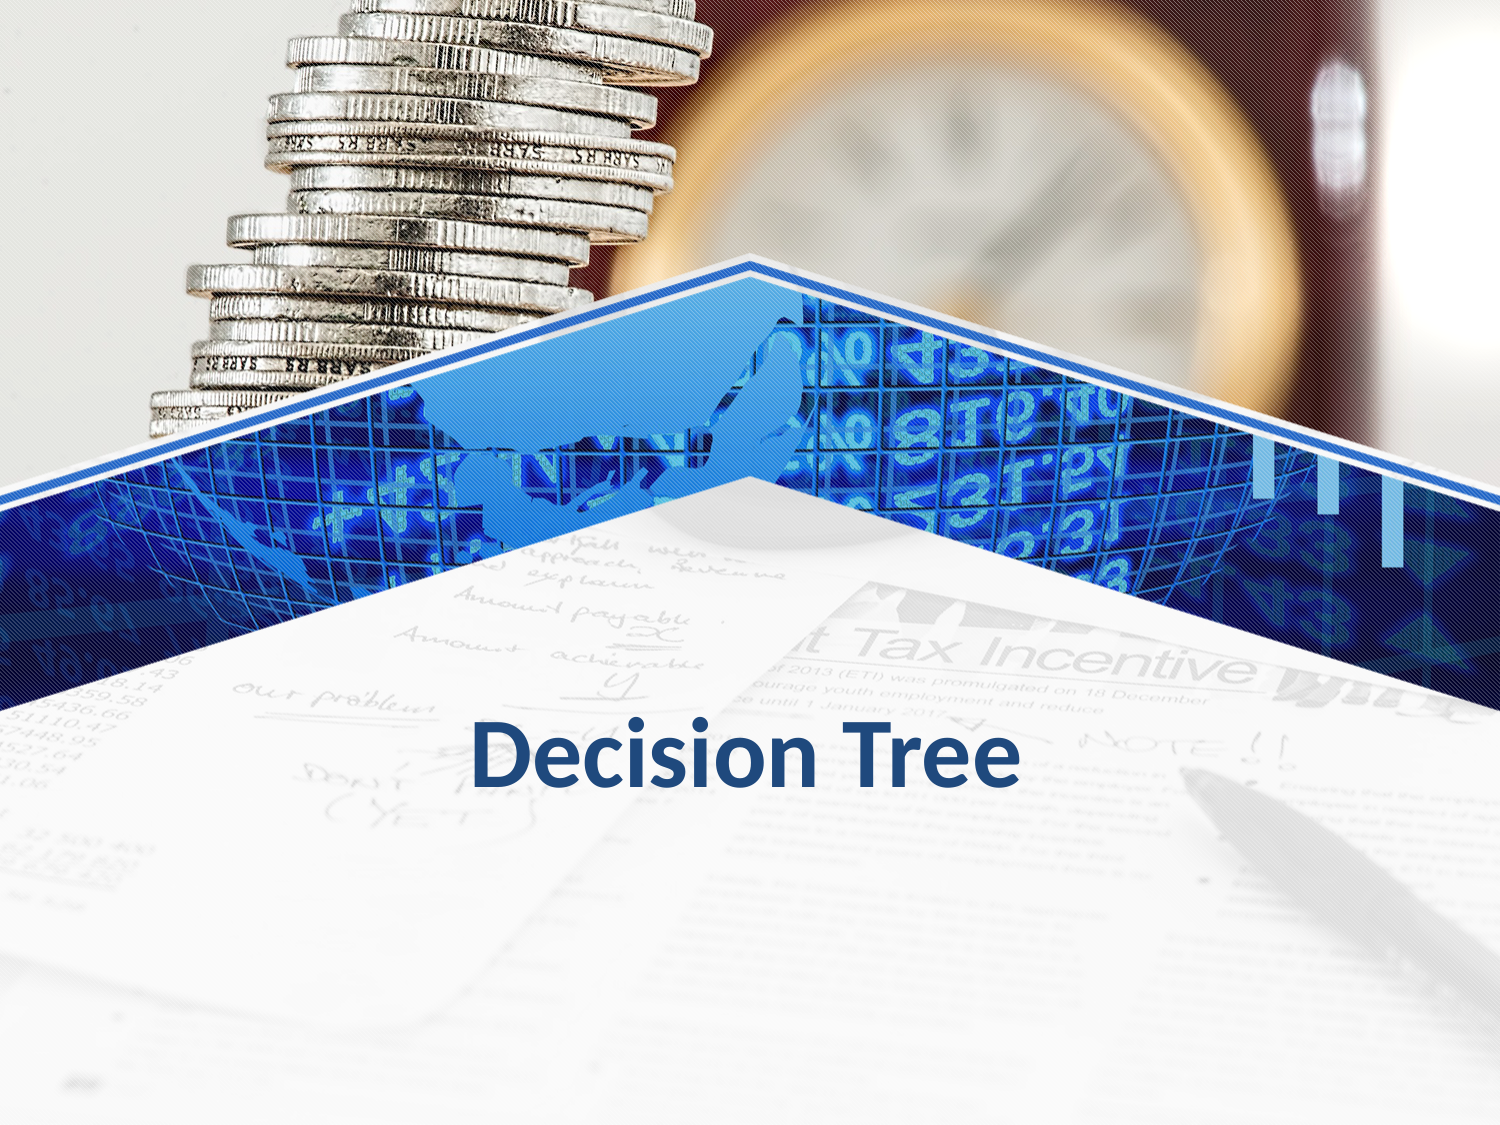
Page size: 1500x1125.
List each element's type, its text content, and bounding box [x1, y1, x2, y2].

picture [0, 0, 1500, 1125]
text_box Decision Tree [454, 680, 1069, 816]
